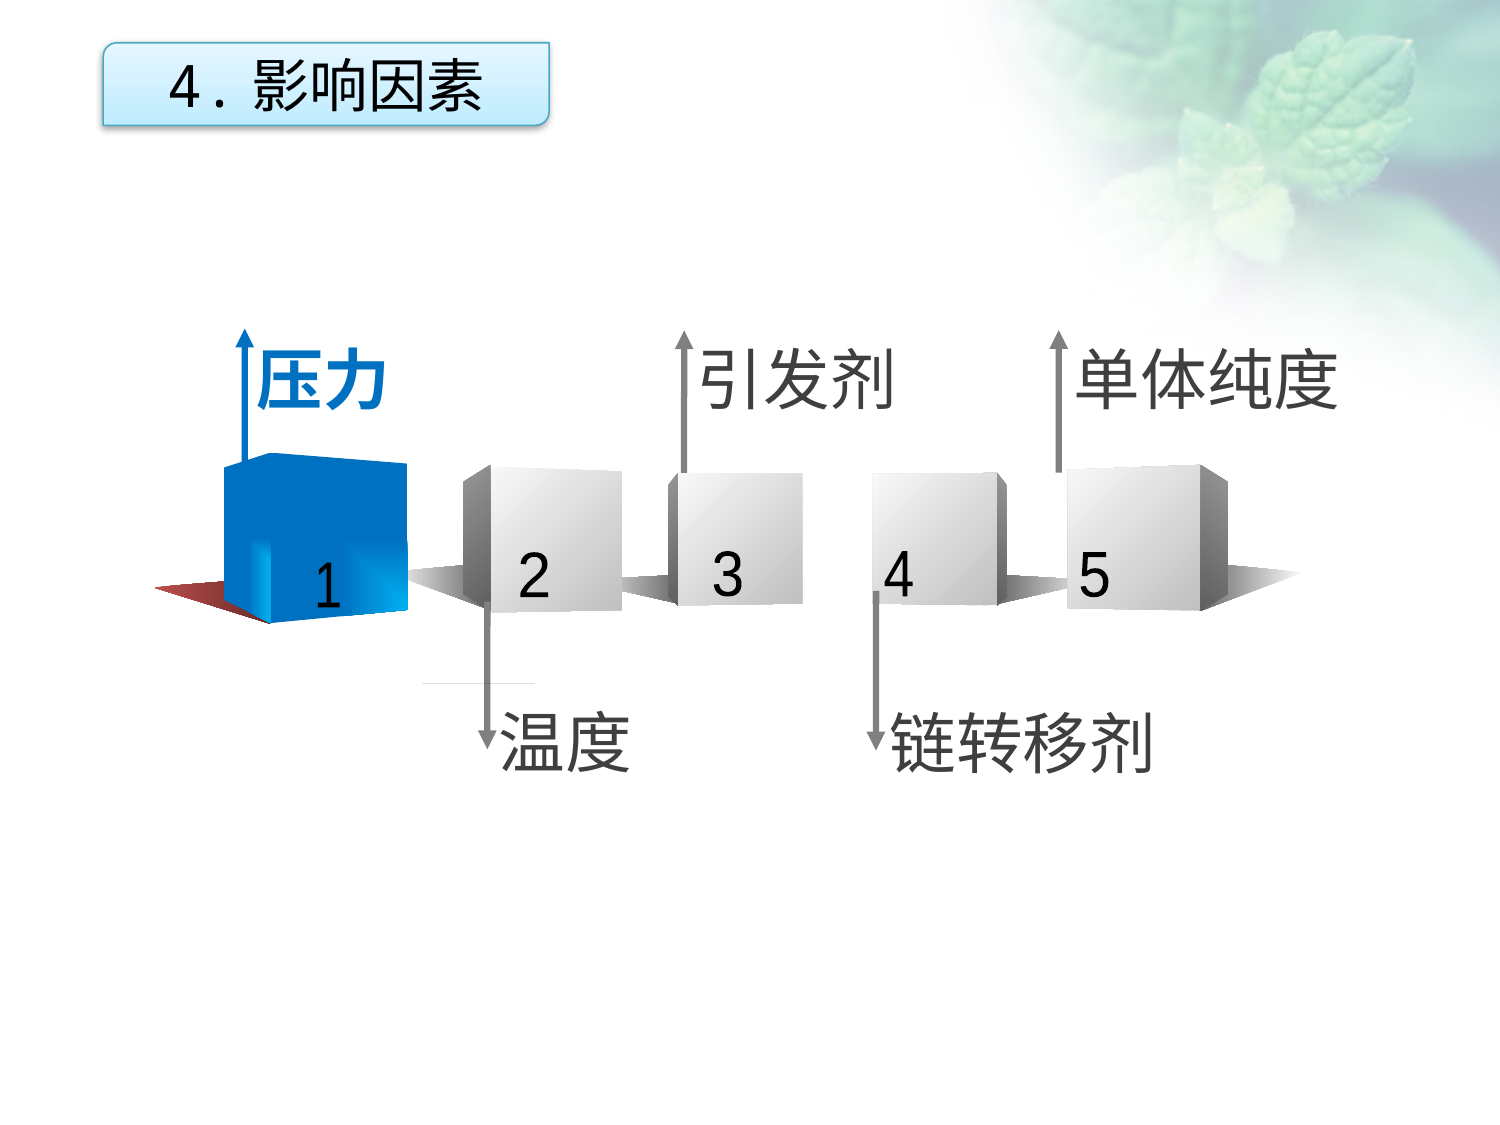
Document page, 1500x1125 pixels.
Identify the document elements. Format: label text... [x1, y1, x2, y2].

text_box [238, 328, 251, 450]
text_box [678, 330, 691, 471]
text_box [1052, 330, 1065, 471]
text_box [1067, 464, 1306, 612]
text_box 链转移剂 [874, 678, 1228, 790]
picture [0, 0, 1500, 1125]
text_box [869, 613, 883, 751]
text_box 温度 [484, 677, 718, 788]
text_box 引发剂 [681, 314, 916, 426]
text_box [872, 472, 1062, 606]
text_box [149, 452, 408, 624]
text_box [481, 684, 494, 750]
text_box 单体纯度 [1058, 314, 1382, 426]
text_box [413, 464, 622, 613]
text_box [626, 472, 803, 606]
text_box 压力 [241, 314, 476, 426]
text_box 4.影响因素 [102, 41, 550, 127]
